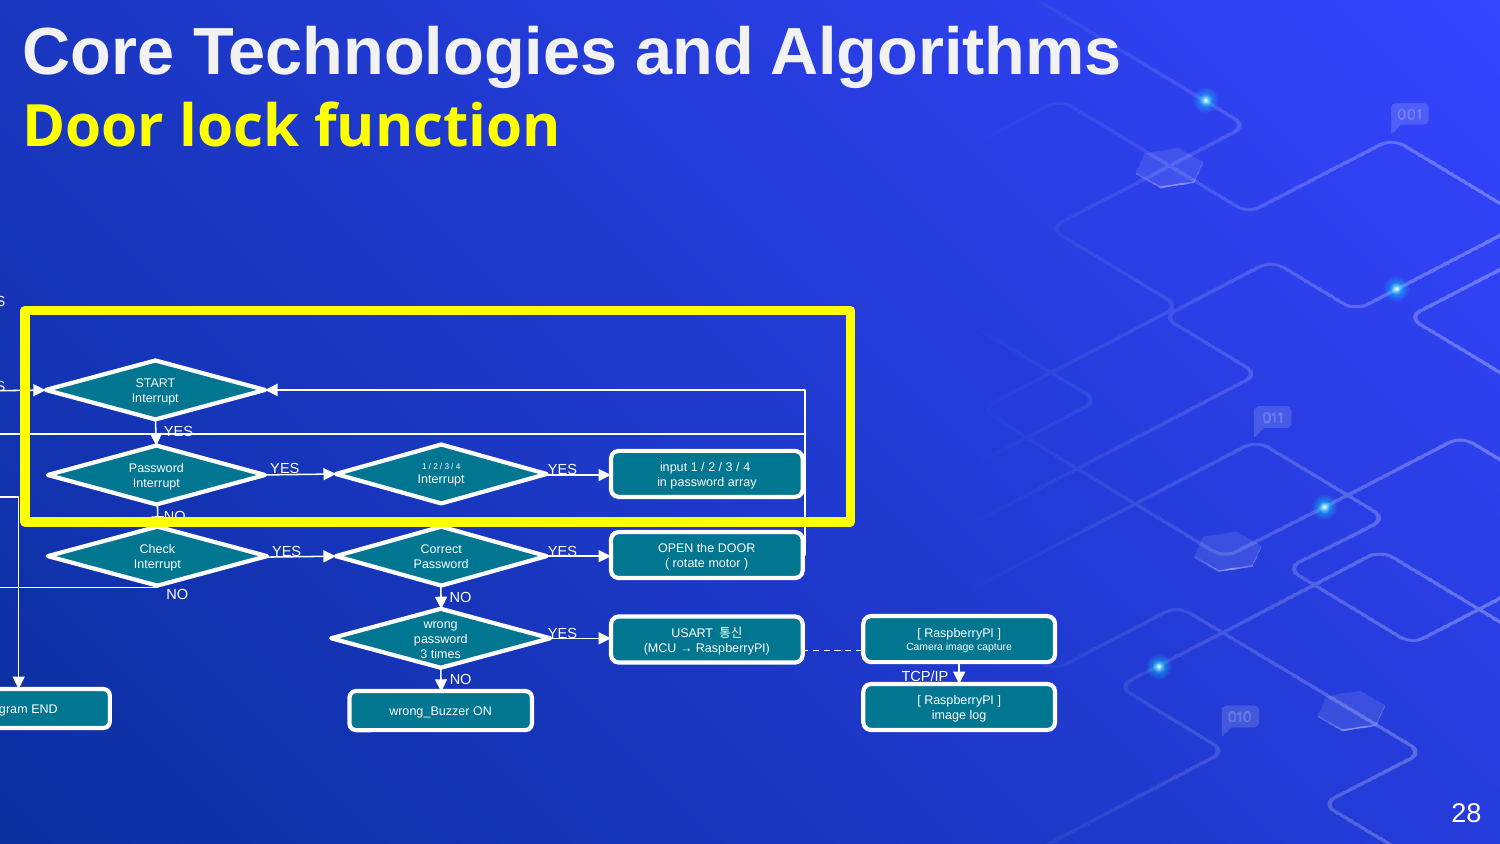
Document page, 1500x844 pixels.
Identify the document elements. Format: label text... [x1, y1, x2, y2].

picture [0, 0, 1500, 844]
slide_number 28 [1391, 779, 1482, 844]
title Core Technologies and Algorithms Door lock function [22, 12, 1176, 154]
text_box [0, 152, 1056, 731]
